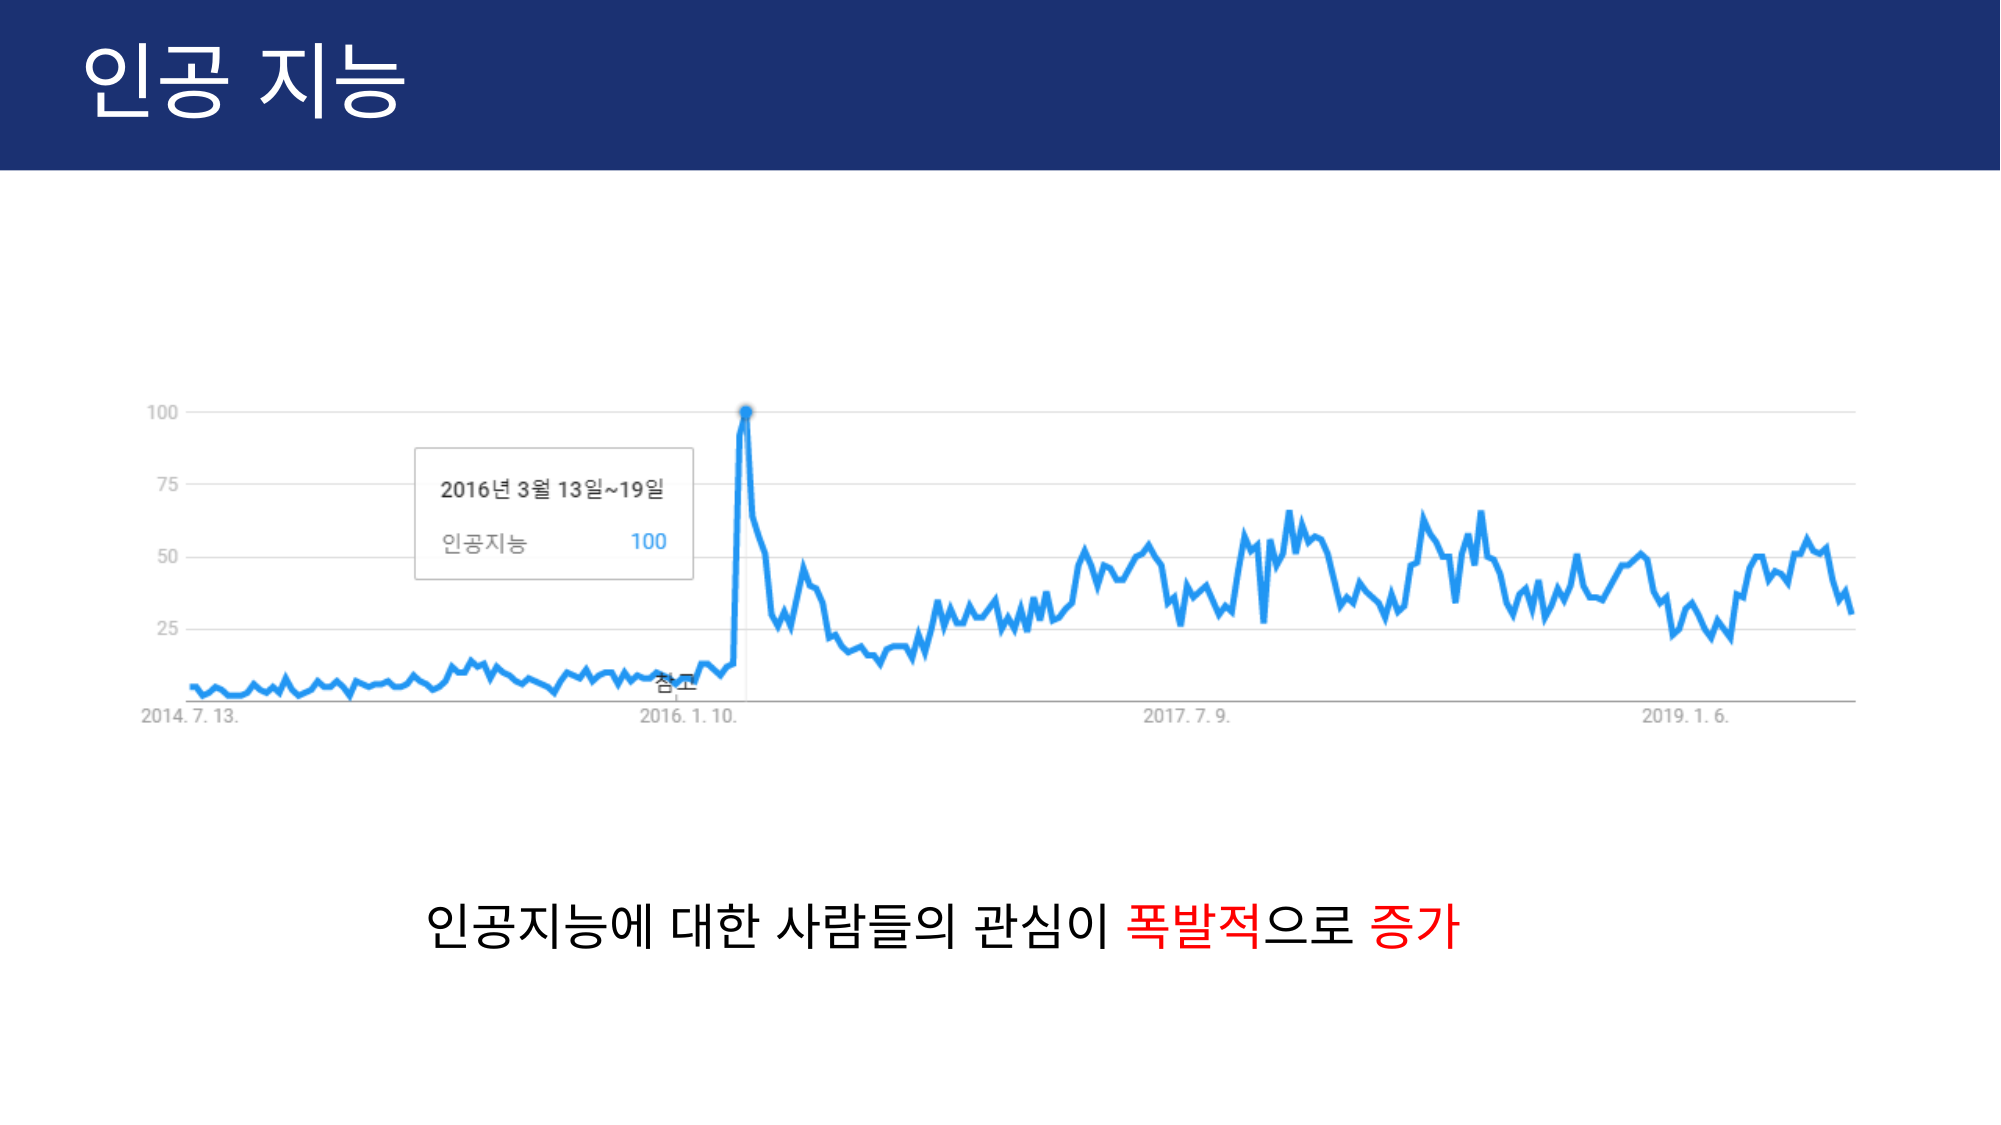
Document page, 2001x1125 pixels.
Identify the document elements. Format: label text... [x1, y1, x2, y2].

title 인공 지능 [65, 7, 1935, 163]
text_box 인공지능에 대한 사람들의 관심이 폭발적으로 증가 [411, 887, 1477, 963]
picture [108, 313, 1892, 812]
